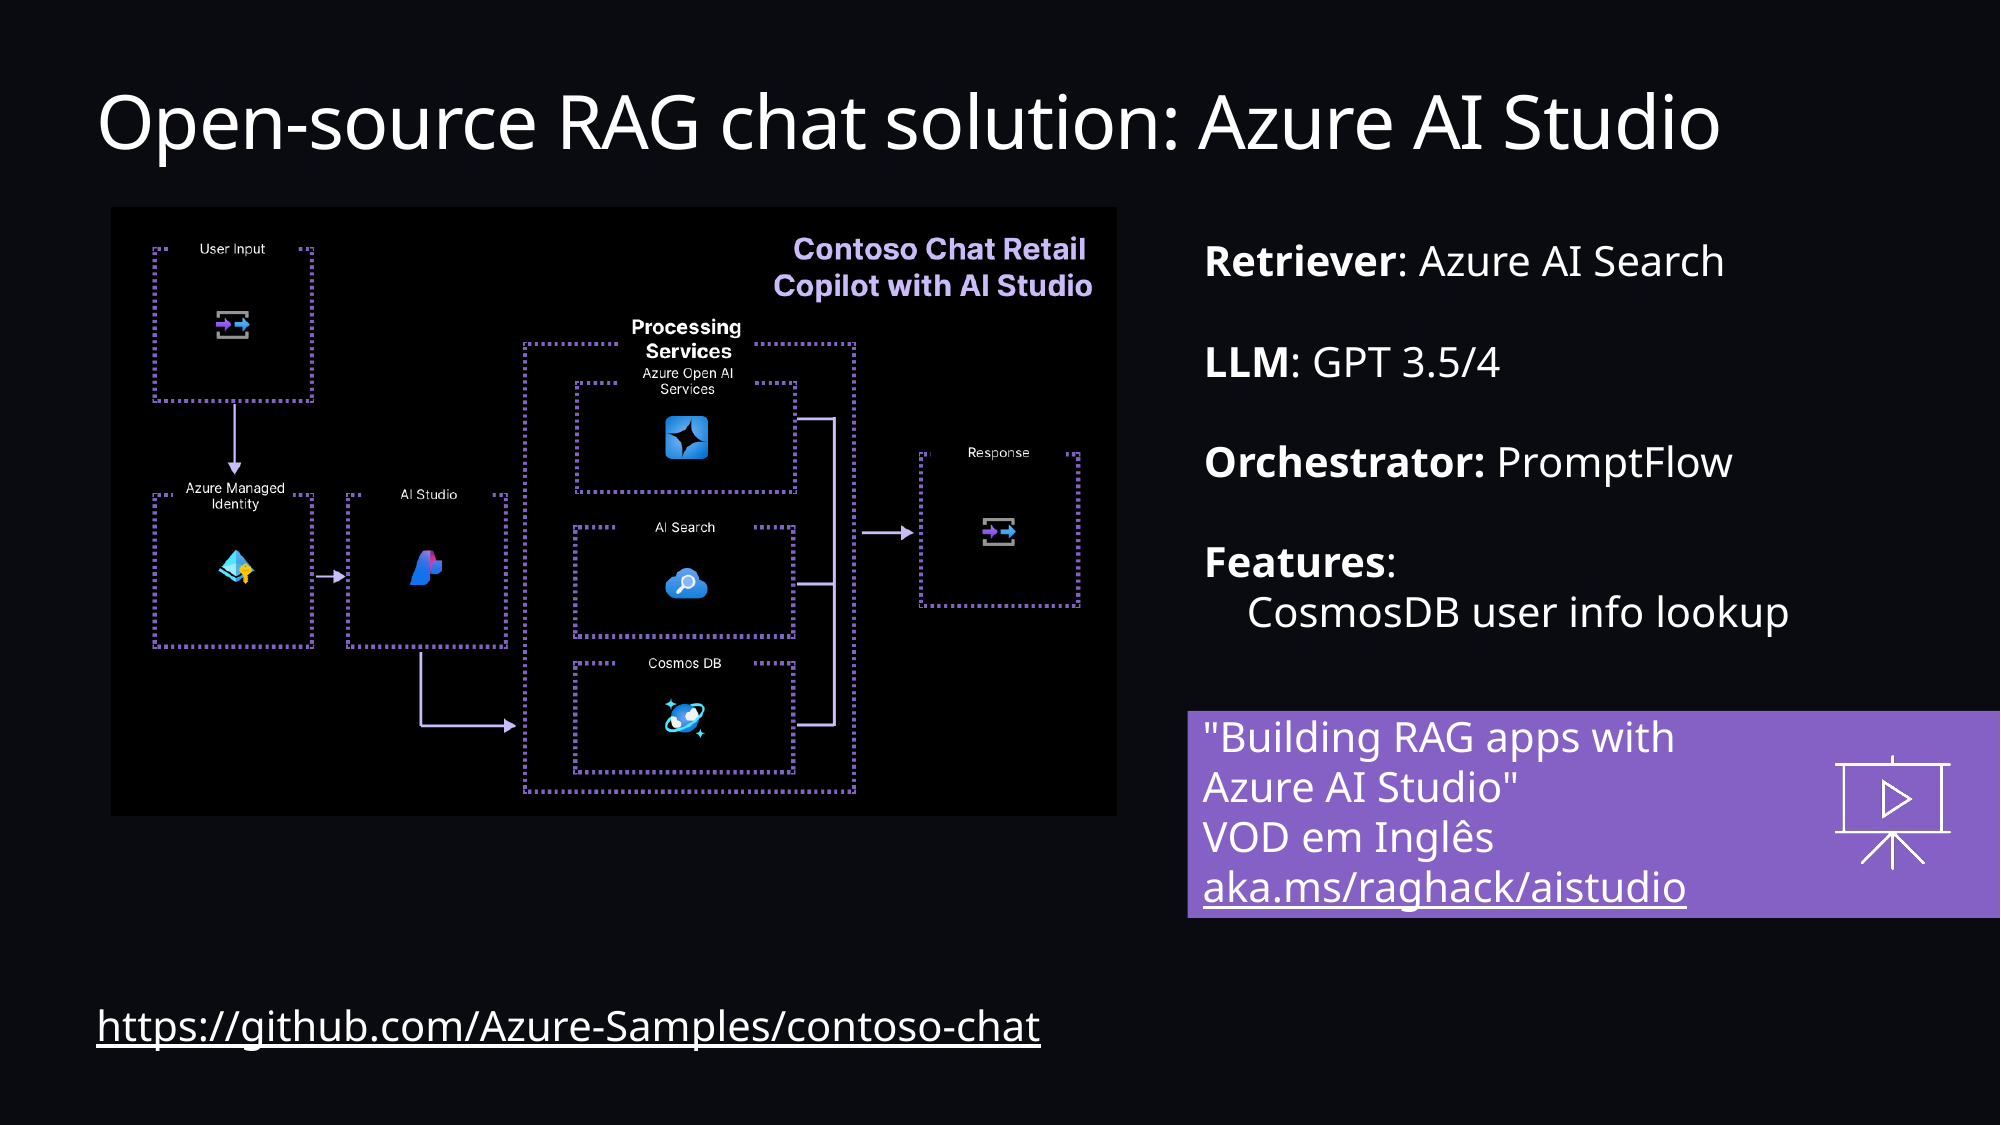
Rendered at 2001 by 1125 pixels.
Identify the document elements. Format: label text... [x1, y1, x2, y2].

picture [111, 207, 1117, 816]
title Open-source RAG chat solution: Azure AI Studio [96, 75, 1904, 166]
text_box "Building RAG apps with Azure AI Studio" VOD em Inglês aka.ms/raghack/aistudio [1187, 710, 2000, 918]
picture [1817, 736, 1968, 887]
text_box https://github.com/Azure-Samples/contoso-chat [96, 999, 1794, 1057]
text_box Retriever: Azure AI Search LLM: GPT 3.5/4 Orchestrator: PromptFlow Features: CosmosDB user info lookup [1203, 235, 2000, 686]
